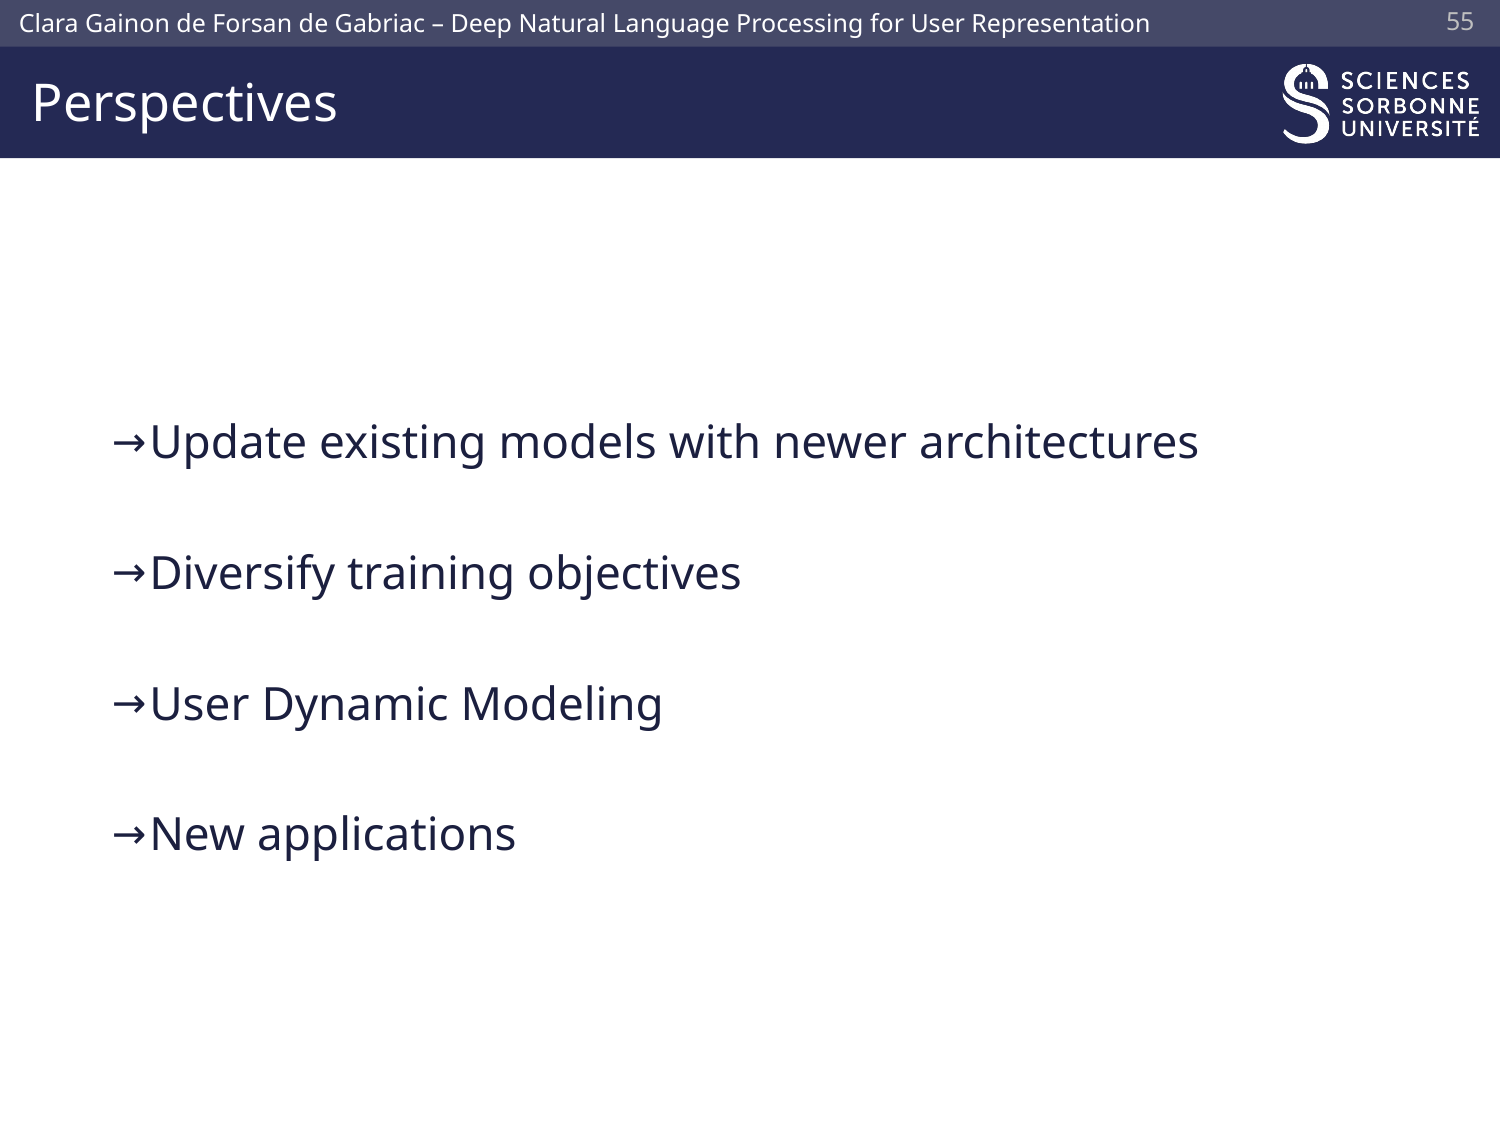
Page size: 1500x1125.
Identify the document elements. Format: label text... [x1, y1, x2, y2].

title Perspectives [16, 48, 1266, 161]
slide_number 54 [1411, 0, 1490, 54]
text_box Update existing models with newer architectures Diversify training objectives User Dynamic Modeling New applications [96, 221, 1404, 997]
